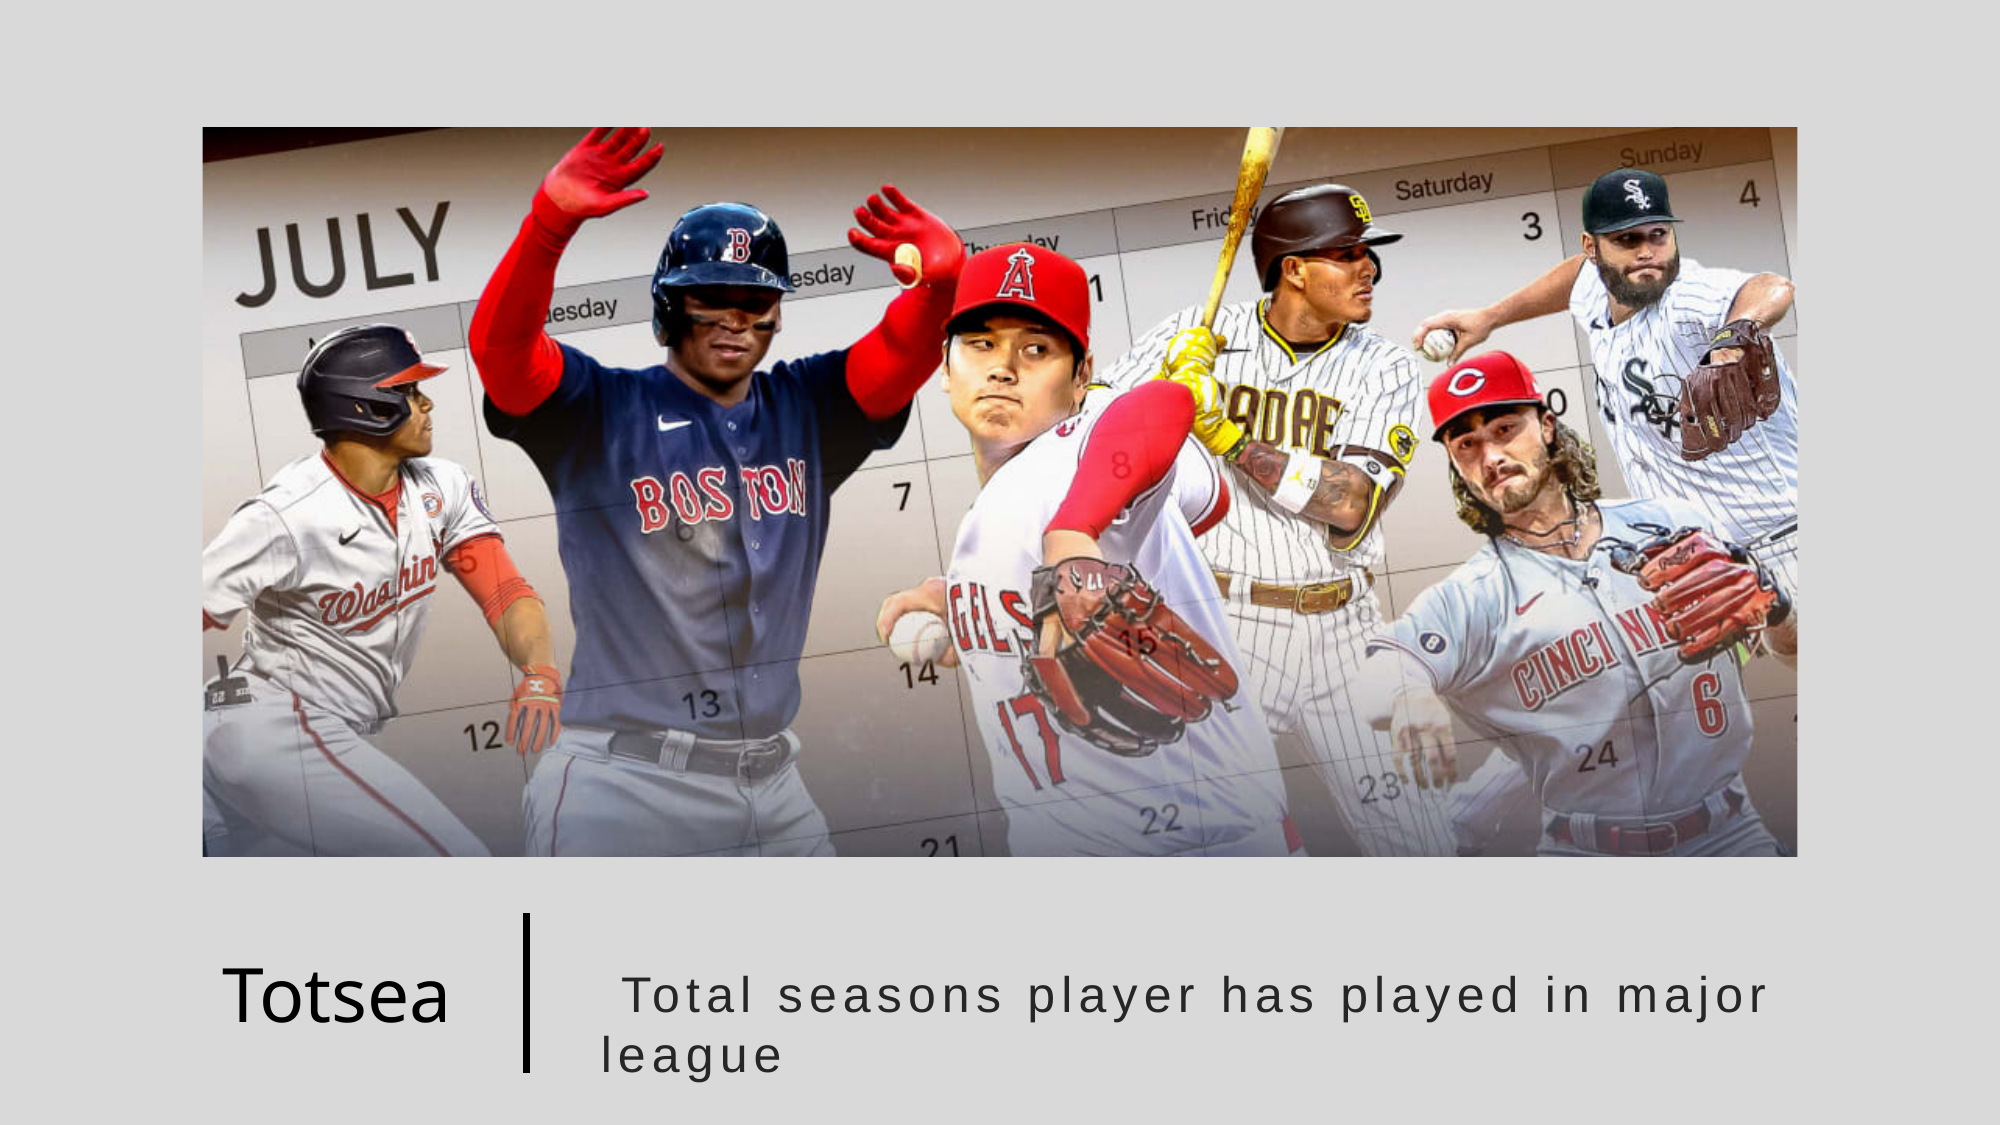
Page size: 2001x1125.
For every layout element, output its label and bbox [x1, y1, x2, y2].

text_box [0, 939, 526, 1046]
picture [202, 127, 1798, 857]
text_box [527, 939, 1975, 1046]
